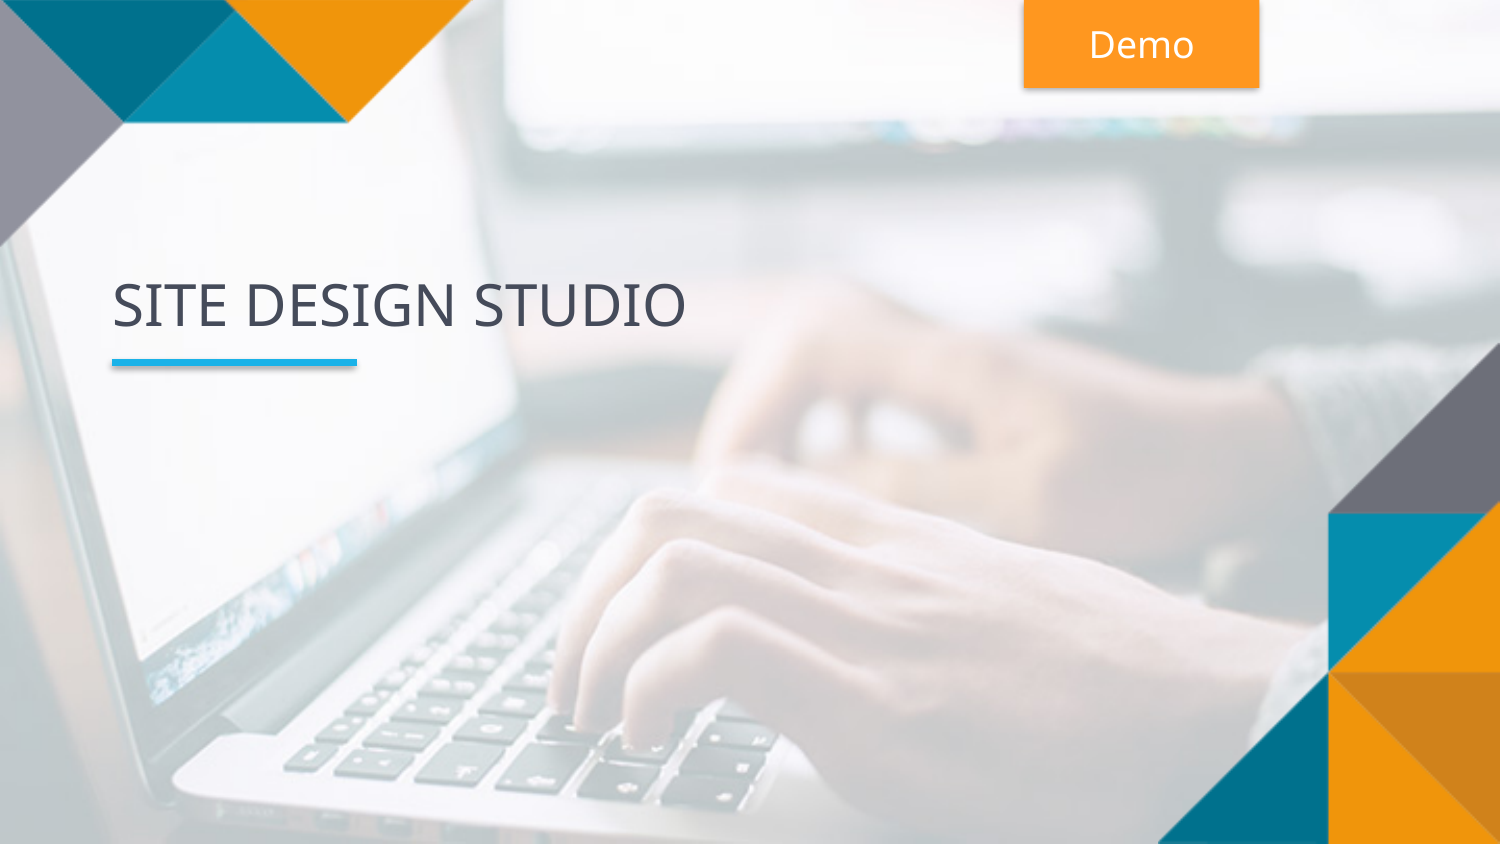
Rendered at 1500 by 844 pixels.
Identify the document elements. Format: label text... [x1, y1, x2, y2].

picture [0, 0, 1500, 844]
text_box SITE DESIGN STUDIO [23, 93, 1278, 346]
